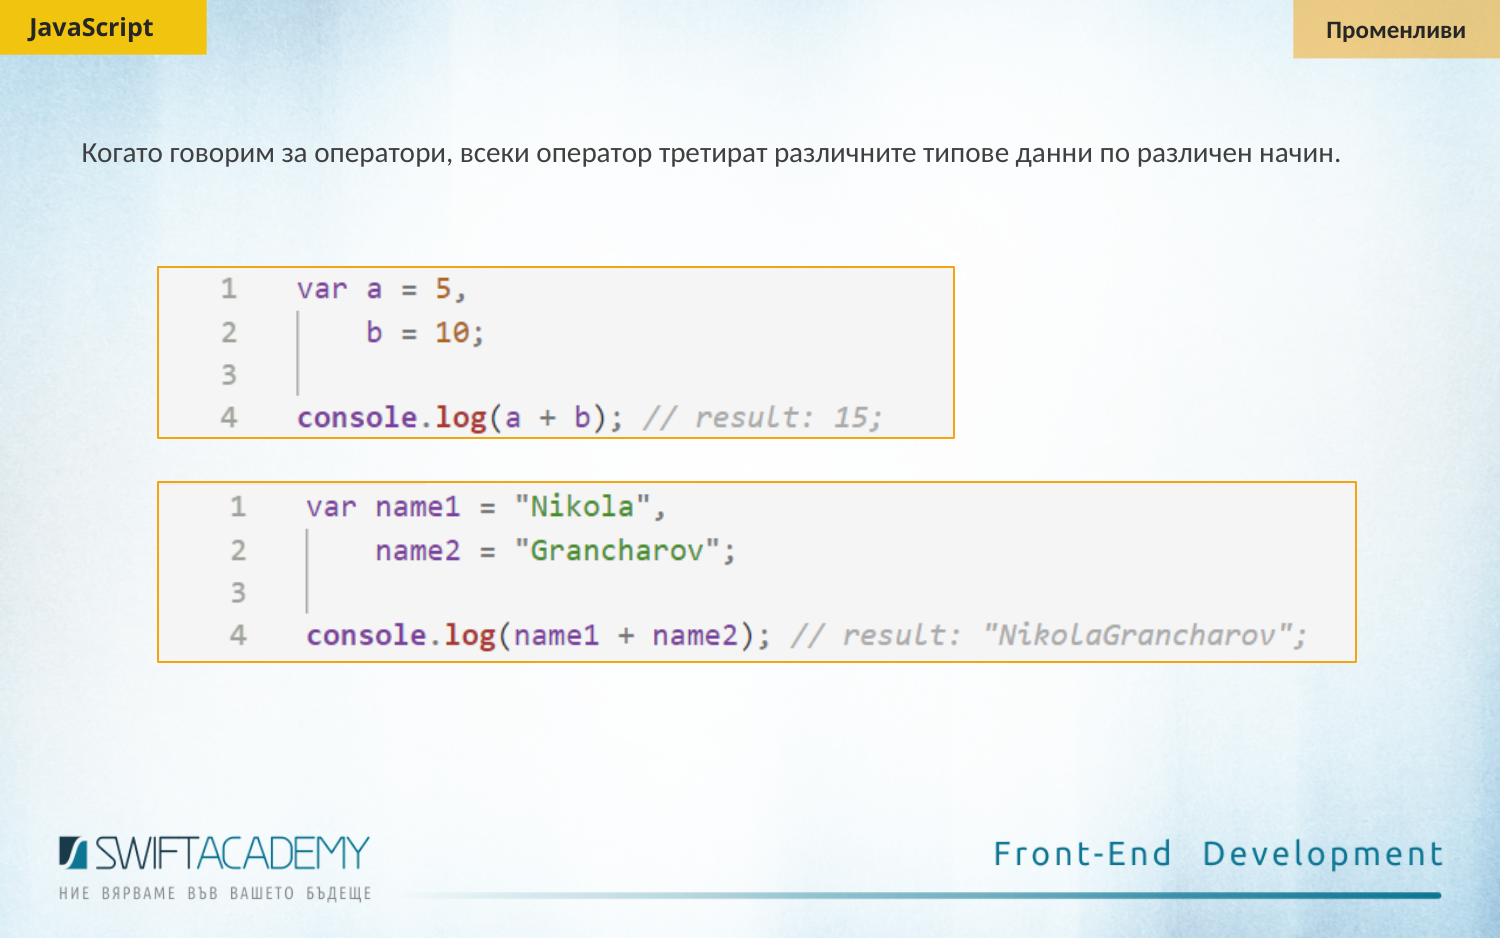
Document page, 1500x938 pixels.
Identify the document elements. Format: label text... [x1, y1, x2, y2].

text_box JavaScript [14, 4, 198, 49]
text_box [1292, 0, 1500, 59]
text_box Променливи [1293, 6, 1500, 52]
text_box [0, 0, 208, 56]
picture [0, 0, 1500, 938]
text_box Когато говорим за оператори, всеки оператор третират различните типове данни по различен начин. [66, 126, 1426, 176]
